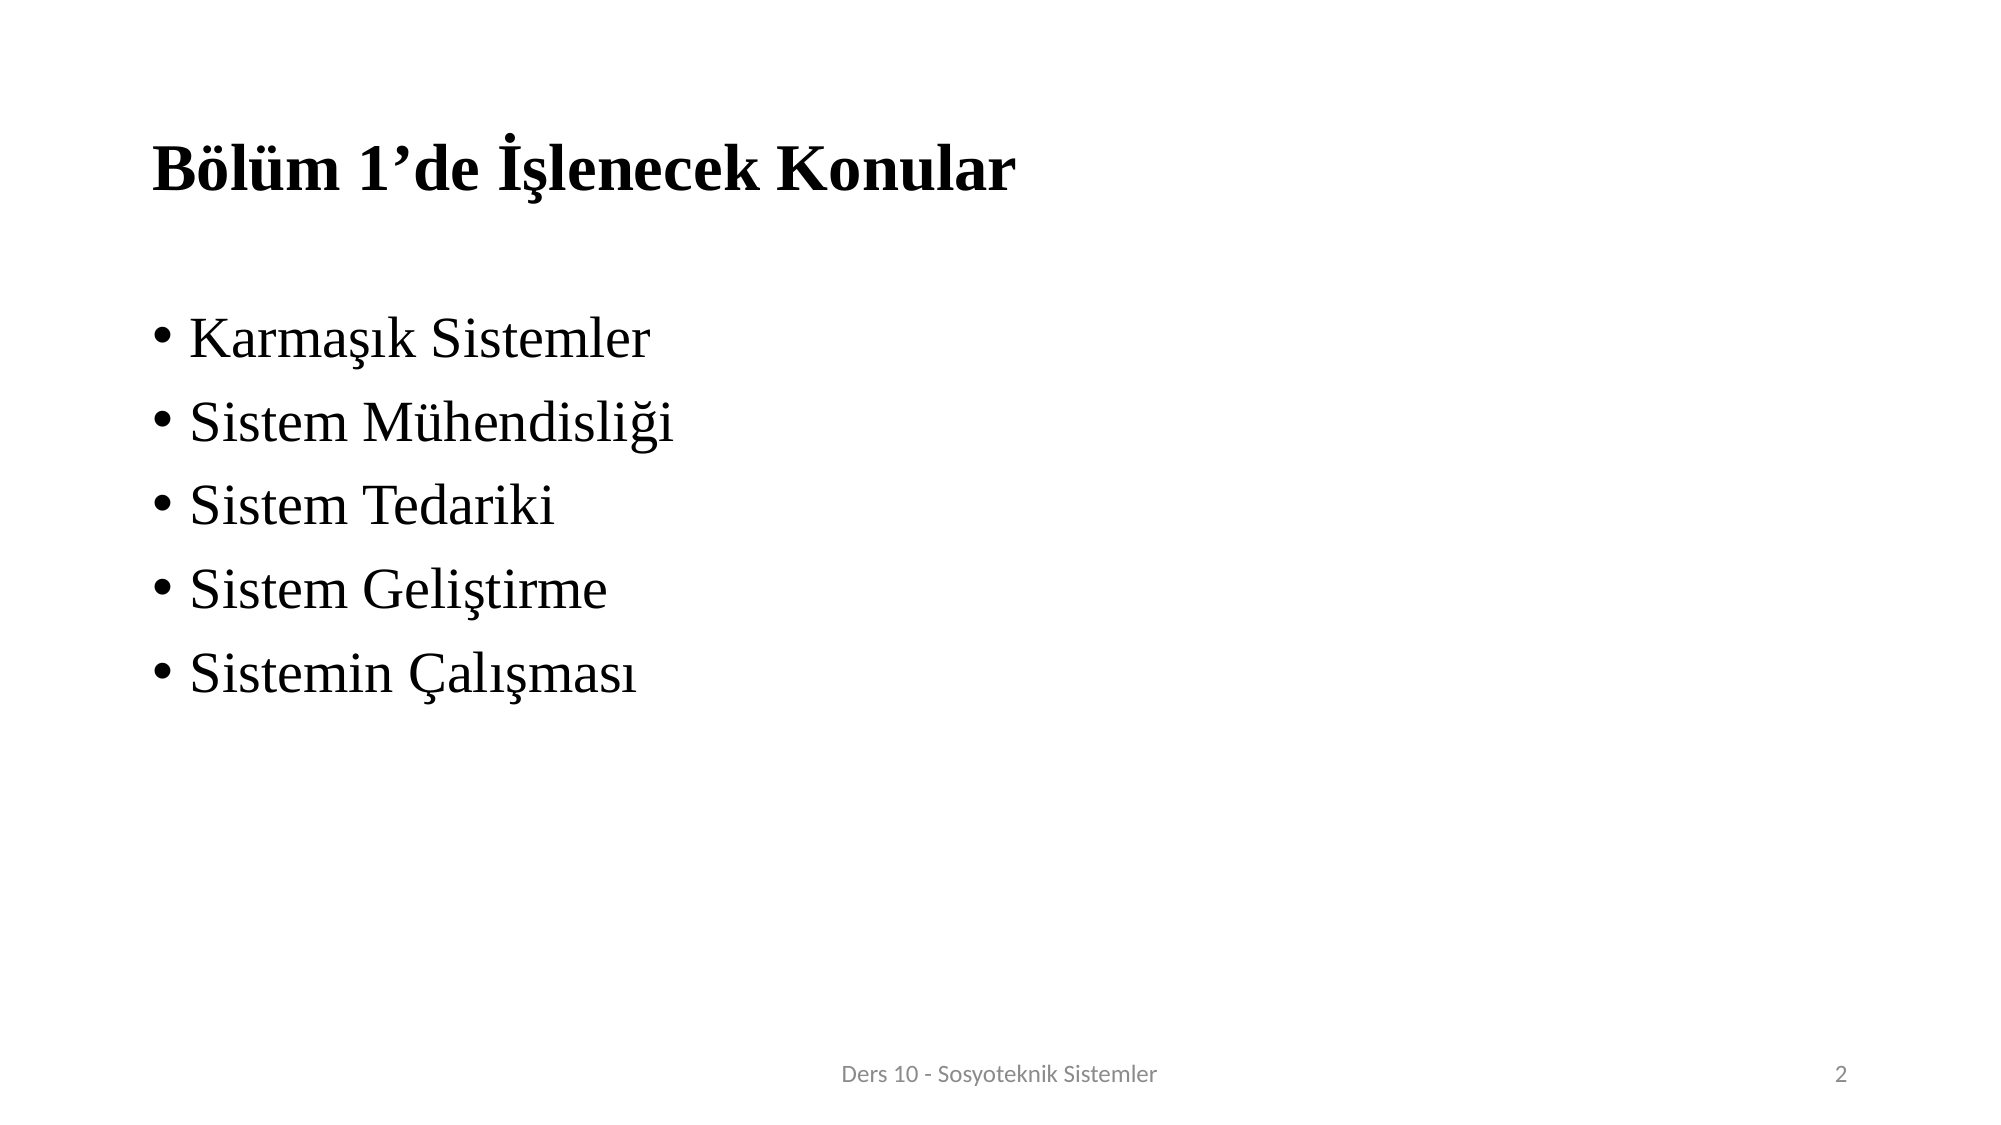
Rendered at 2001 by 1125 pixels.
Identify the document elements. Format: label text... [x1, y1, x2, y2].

slide_number 2 [1412, 1042, 1863, 1103]
footer Ders 10 - Sosyoteknik Sistemler [662, 1042, 1338, 1103]
list Karmaşık Sistemler Sistem Mühendisliği Sistem Tedariki Sistem Geliştirme Sistemin Çalışması [137, 299, 1863, 1014]
title Bölüm 1’de İşlenecek Konular [137, 59, 1863, 278]
